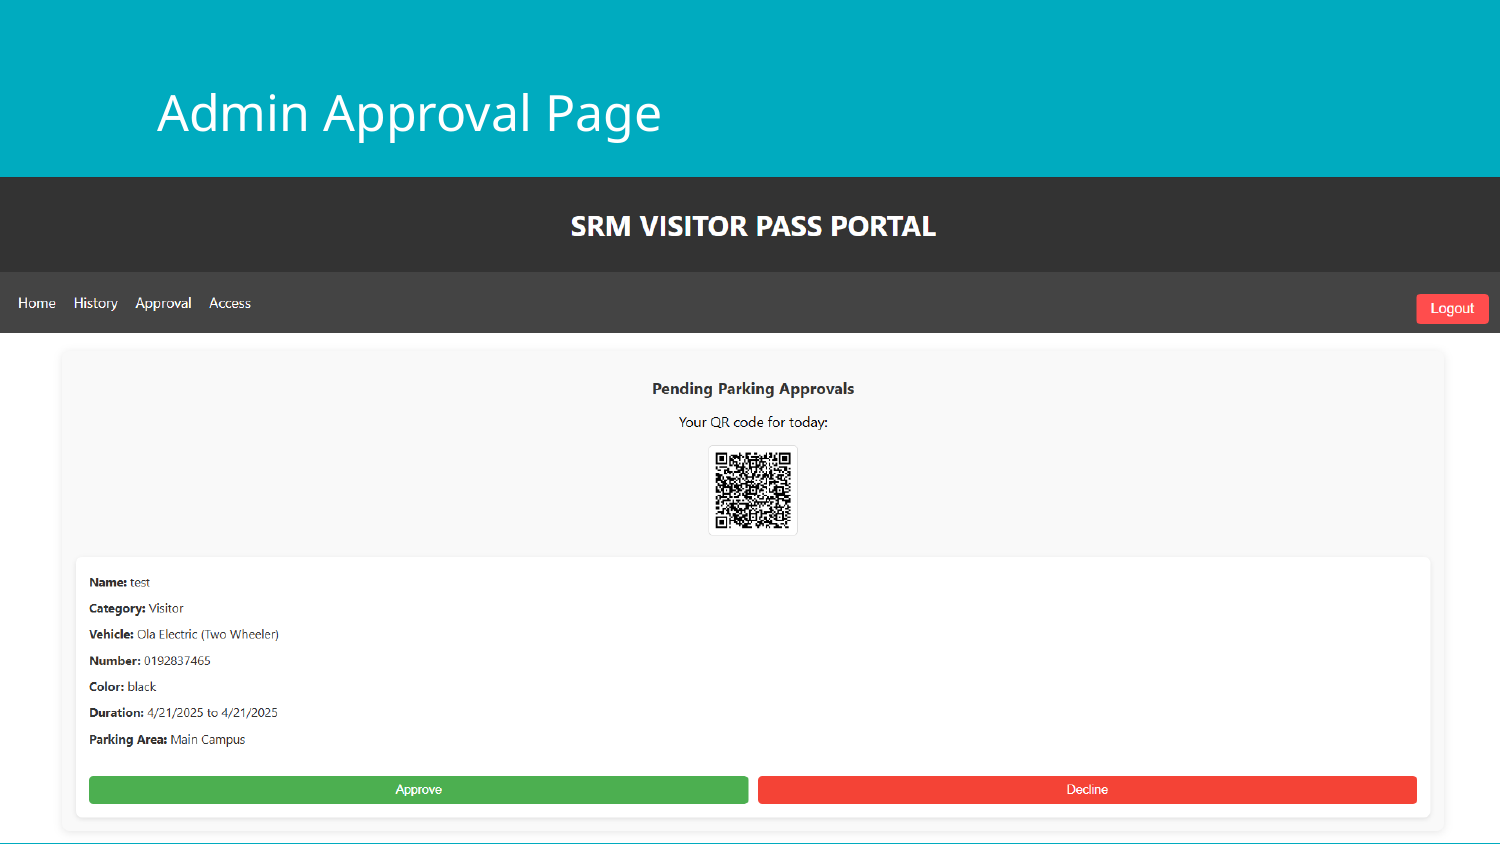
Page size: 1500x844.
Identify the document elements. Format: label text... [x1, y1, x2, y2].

picture [0, 176, 1500, 843]
title Admin Approval Page [142, 64, 1408, 158]
